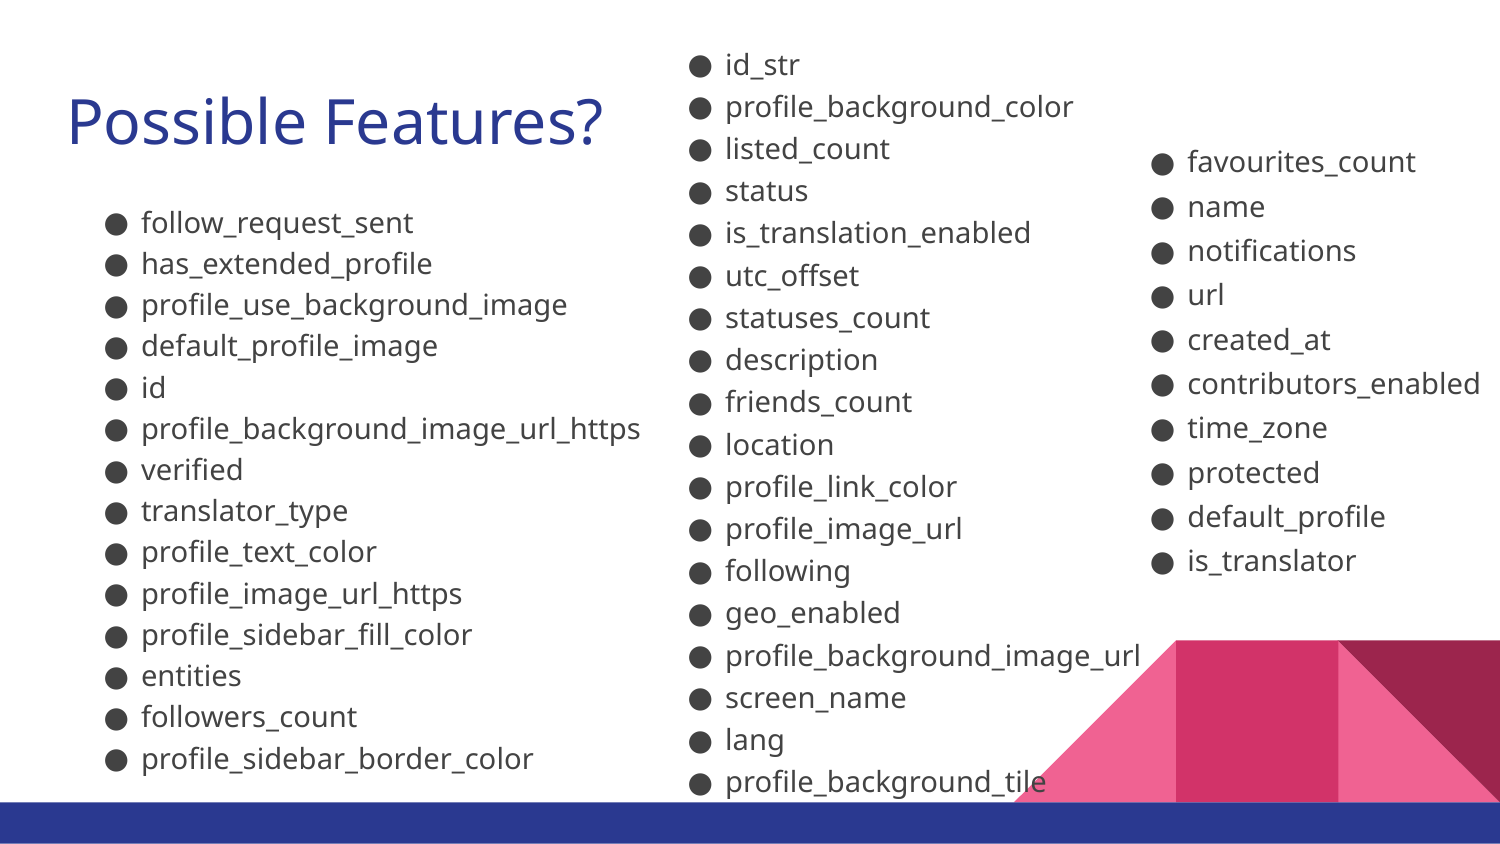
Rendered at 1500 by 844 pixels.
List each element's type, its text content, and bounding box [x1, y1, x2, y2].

title Possible Features? [51, 67, 1449, 167]
text_box follow_request_sent has_extended_profile profile_use_background_image default_profile_image id profile_background_image_url_https verified translator_type profile_text_color profile_image_url_https profile_sidebar_fill_color entities followers_count profile_sidebar_border_color [51, 189, 747, 844]
text_box favourites_count name notifications url created_at contributors_enabled time_zone protected default_profile is_translator [1097, 111, 1500, 604]
text_box id_str profile_background_color listed_count status is_translation_enabled utc_offset statuses_count description friends_count location profile_link_color profile_image_url following geo_enabled profile_background_image_url screen_name lang profile_background_tile [635, 173, 1159, 666]
